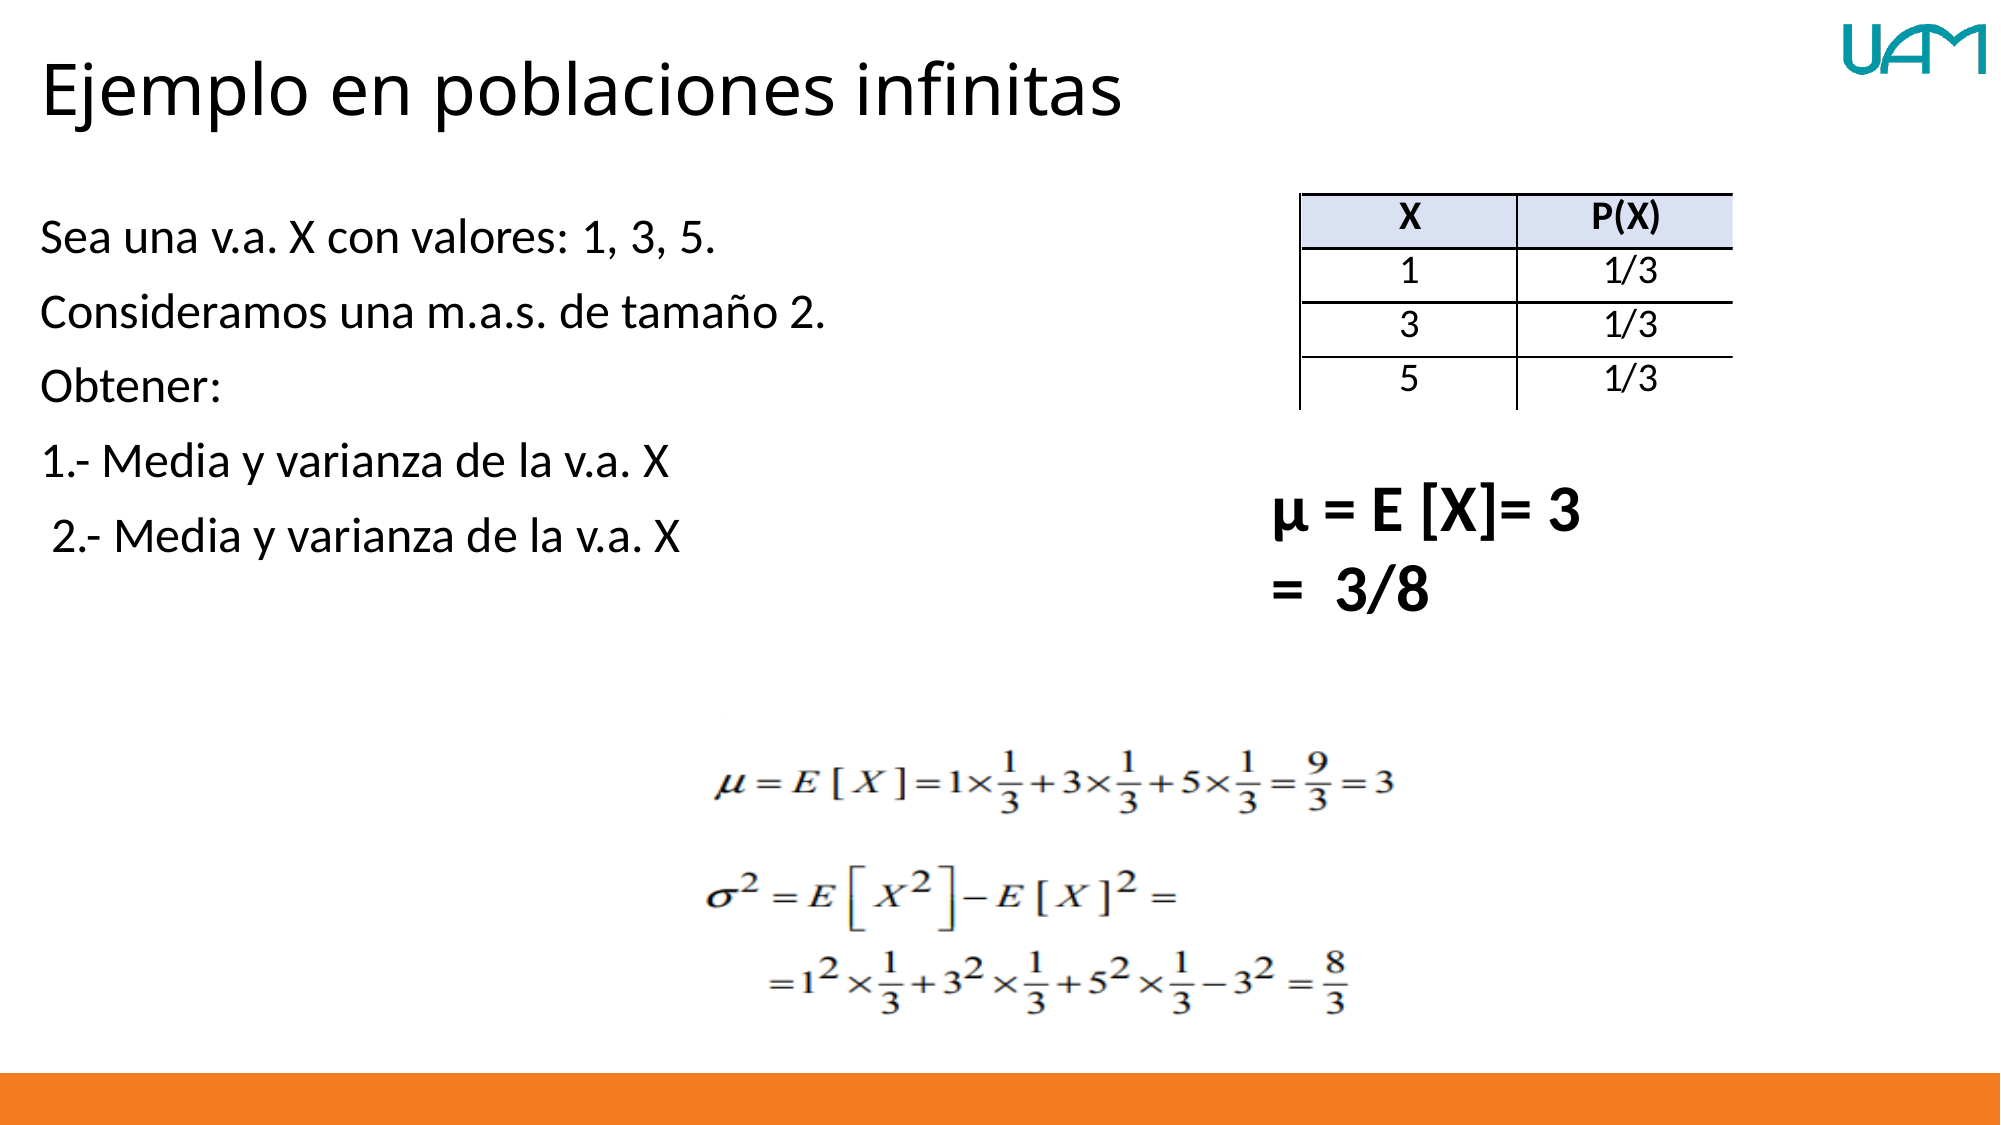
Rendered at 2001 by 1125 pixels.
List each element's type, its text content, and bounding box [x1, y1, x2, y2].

picture [664, 715, 1431, 1044]
list Sea una v.a. X con valores: 1, 3, 5. Consideramos una m.a.s. de tamaño 2. Obtener: 1.- Media y varianza de la v.a. X 2.- Media y varianza de la v.a. X [25, 202, 1207, 624]
picture [1829, 1, 2000, 97]
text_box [1298, 193, 1736, 413]
title Ejemplo en poblaciones infinitas [25, 39, 1207, 146]
